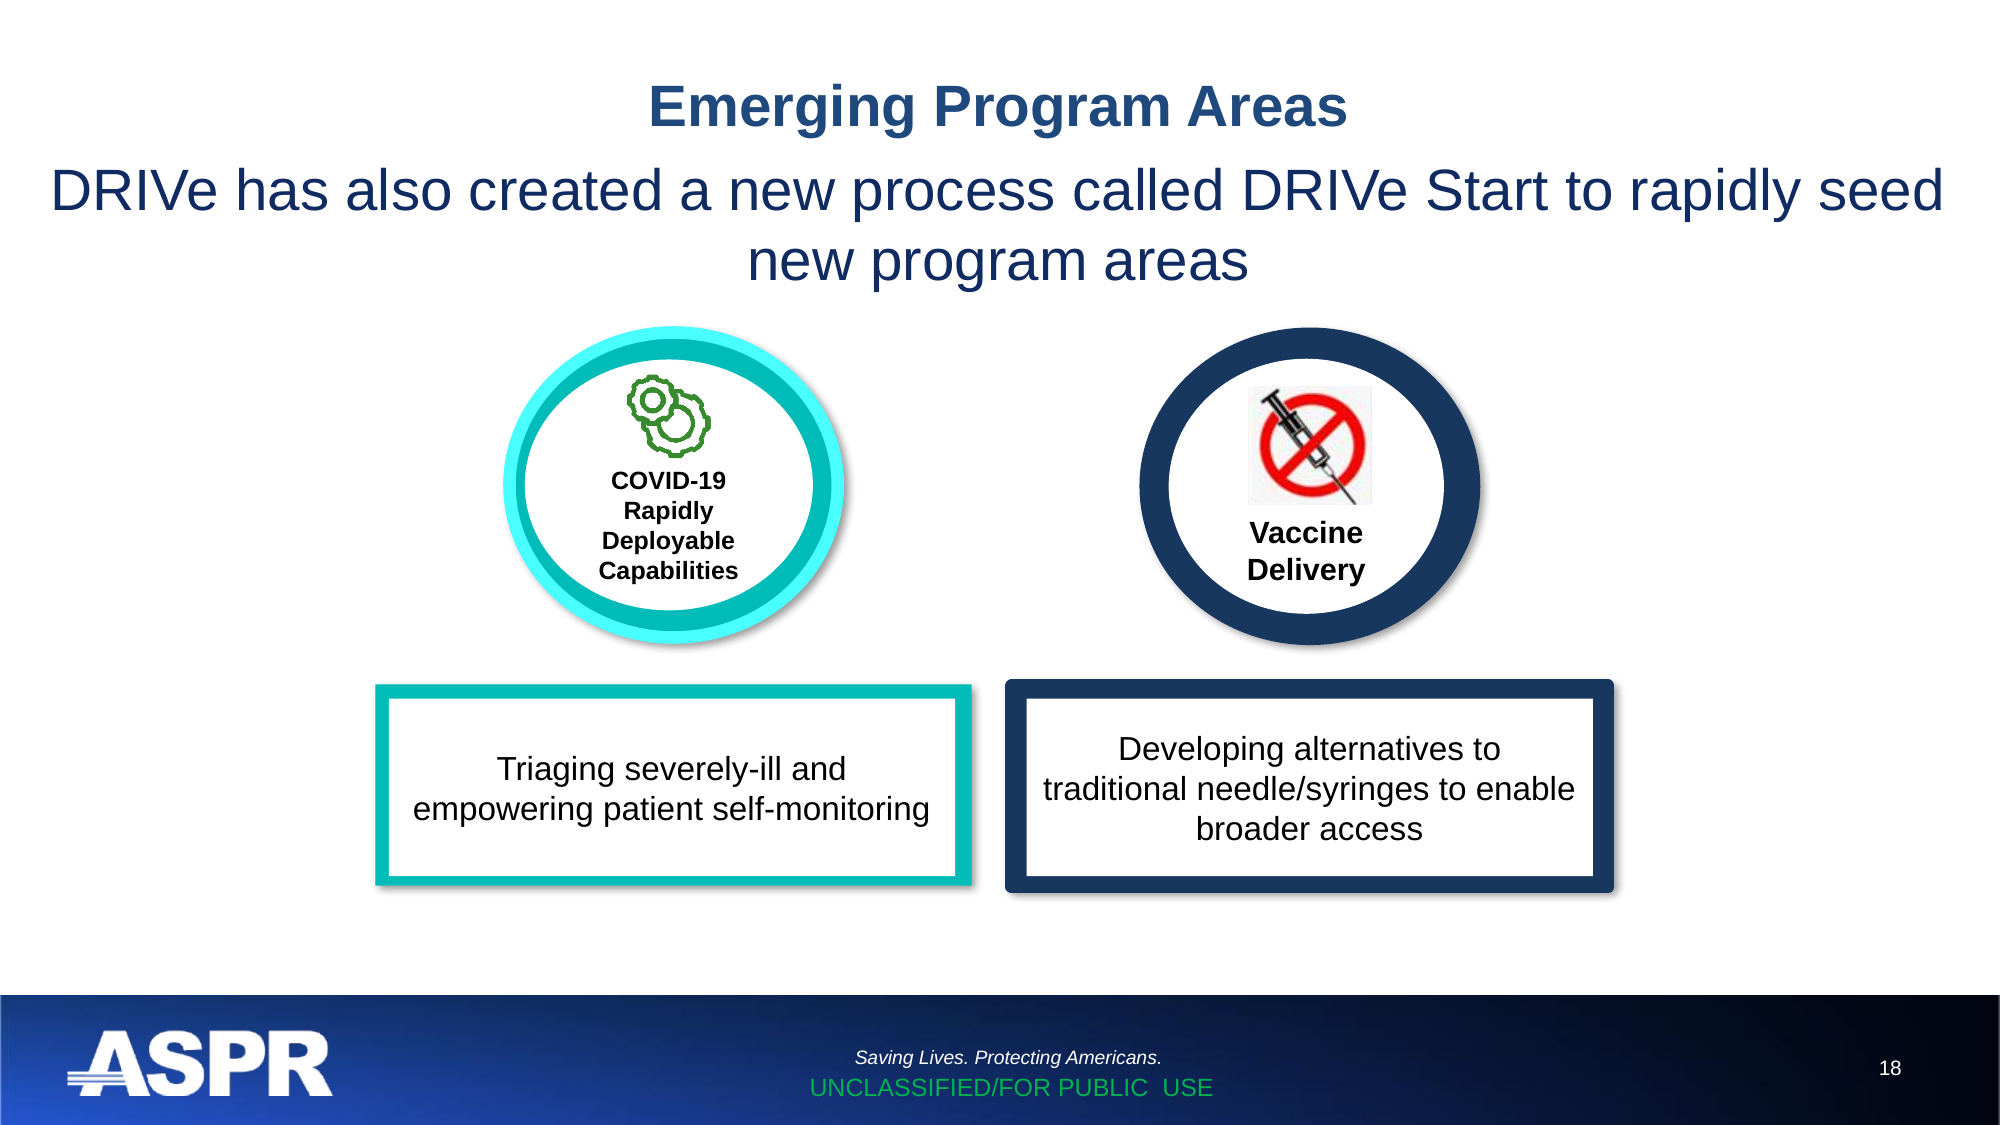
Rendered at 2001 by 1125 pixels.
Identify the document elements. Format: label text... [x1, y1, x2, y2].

text_box Developing alternatives to traditional needle/syringes to enable broader access [1026, 698, 1593, 877]
picture [1248, 386, 1372, 505]
picture [624, 371, 714, 461]
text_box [1145, 333, 1475, 640]
text_box [1010, 684, 1610, 889]
title Emerging Program Areas [98, 9, 1899, 144]
picture [0, 995, 2000, 1125]
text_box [509, 332, 838, 638]
text_box Triaging severely-ill and empowering patient self-monitoring [388, 698, 956, 877]
text_box [373, 682, 974, 888]
list DRIVe has also created a new process called DRIVe Start to rapidly seed new program areas [17, 144, 1981, 379]
